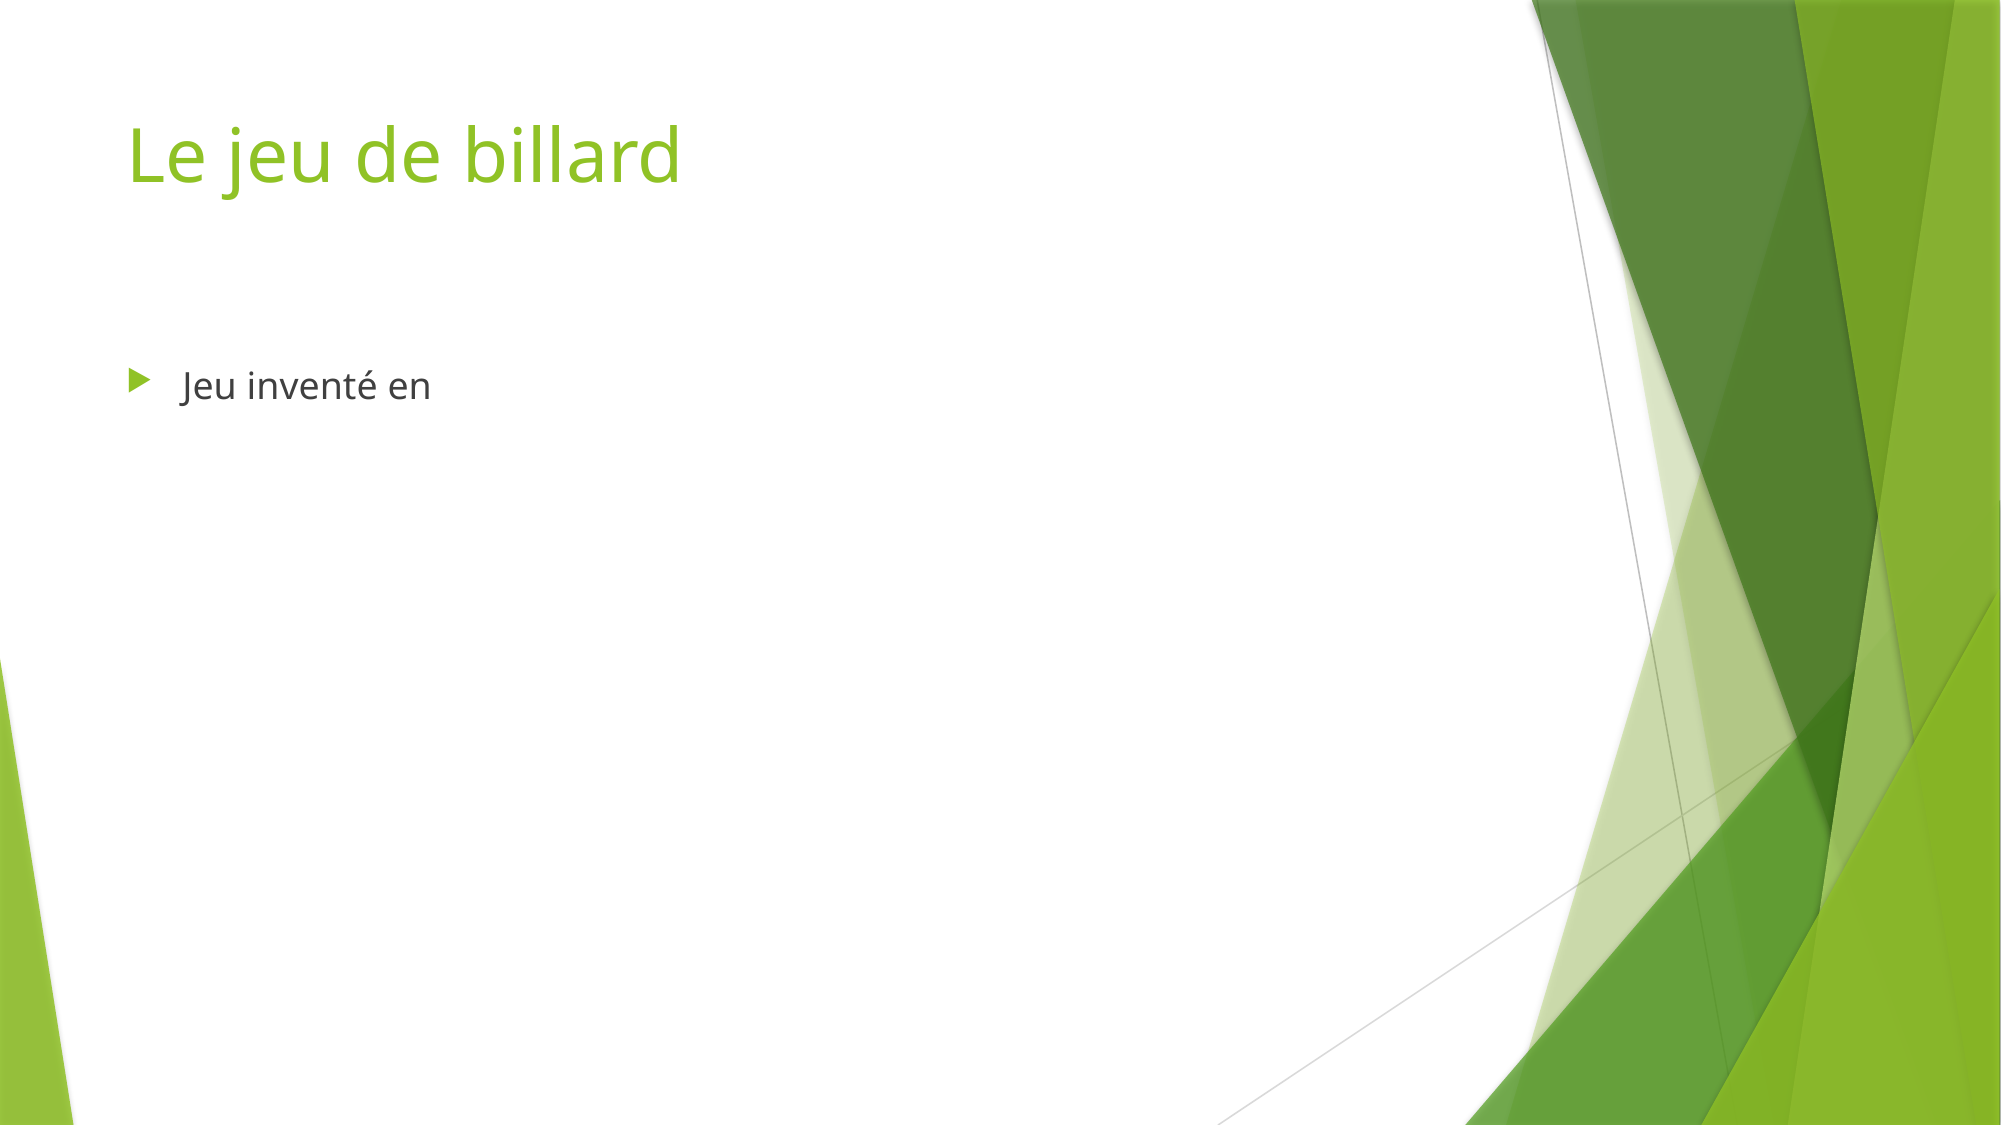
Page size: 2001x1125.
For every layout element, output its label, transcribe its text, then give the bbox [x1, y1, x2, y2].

list Jeu inventé en [111, 354, 1522, 992]
title Le jeu de billard [111, 99, 1522, 317]
